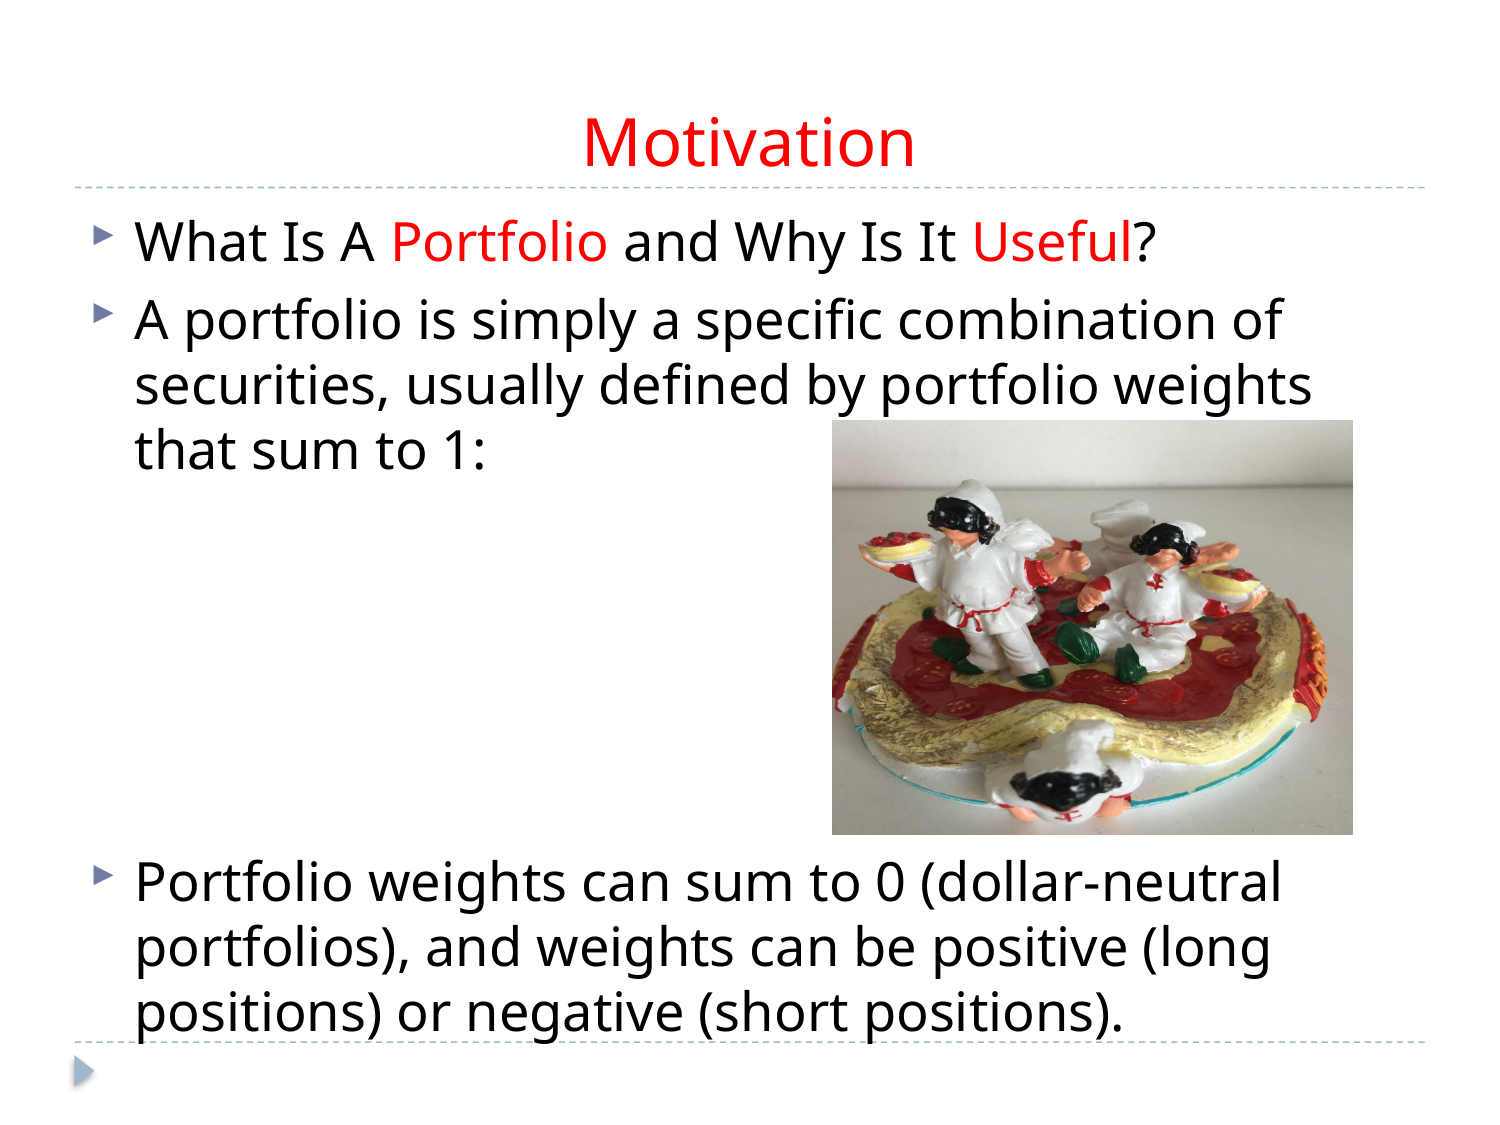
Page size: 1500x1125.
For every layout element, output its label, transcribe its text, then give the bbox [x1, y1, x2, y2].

title Motivation [75, 24, 1425, 188]
picture [832, 420, 1353, 835]
